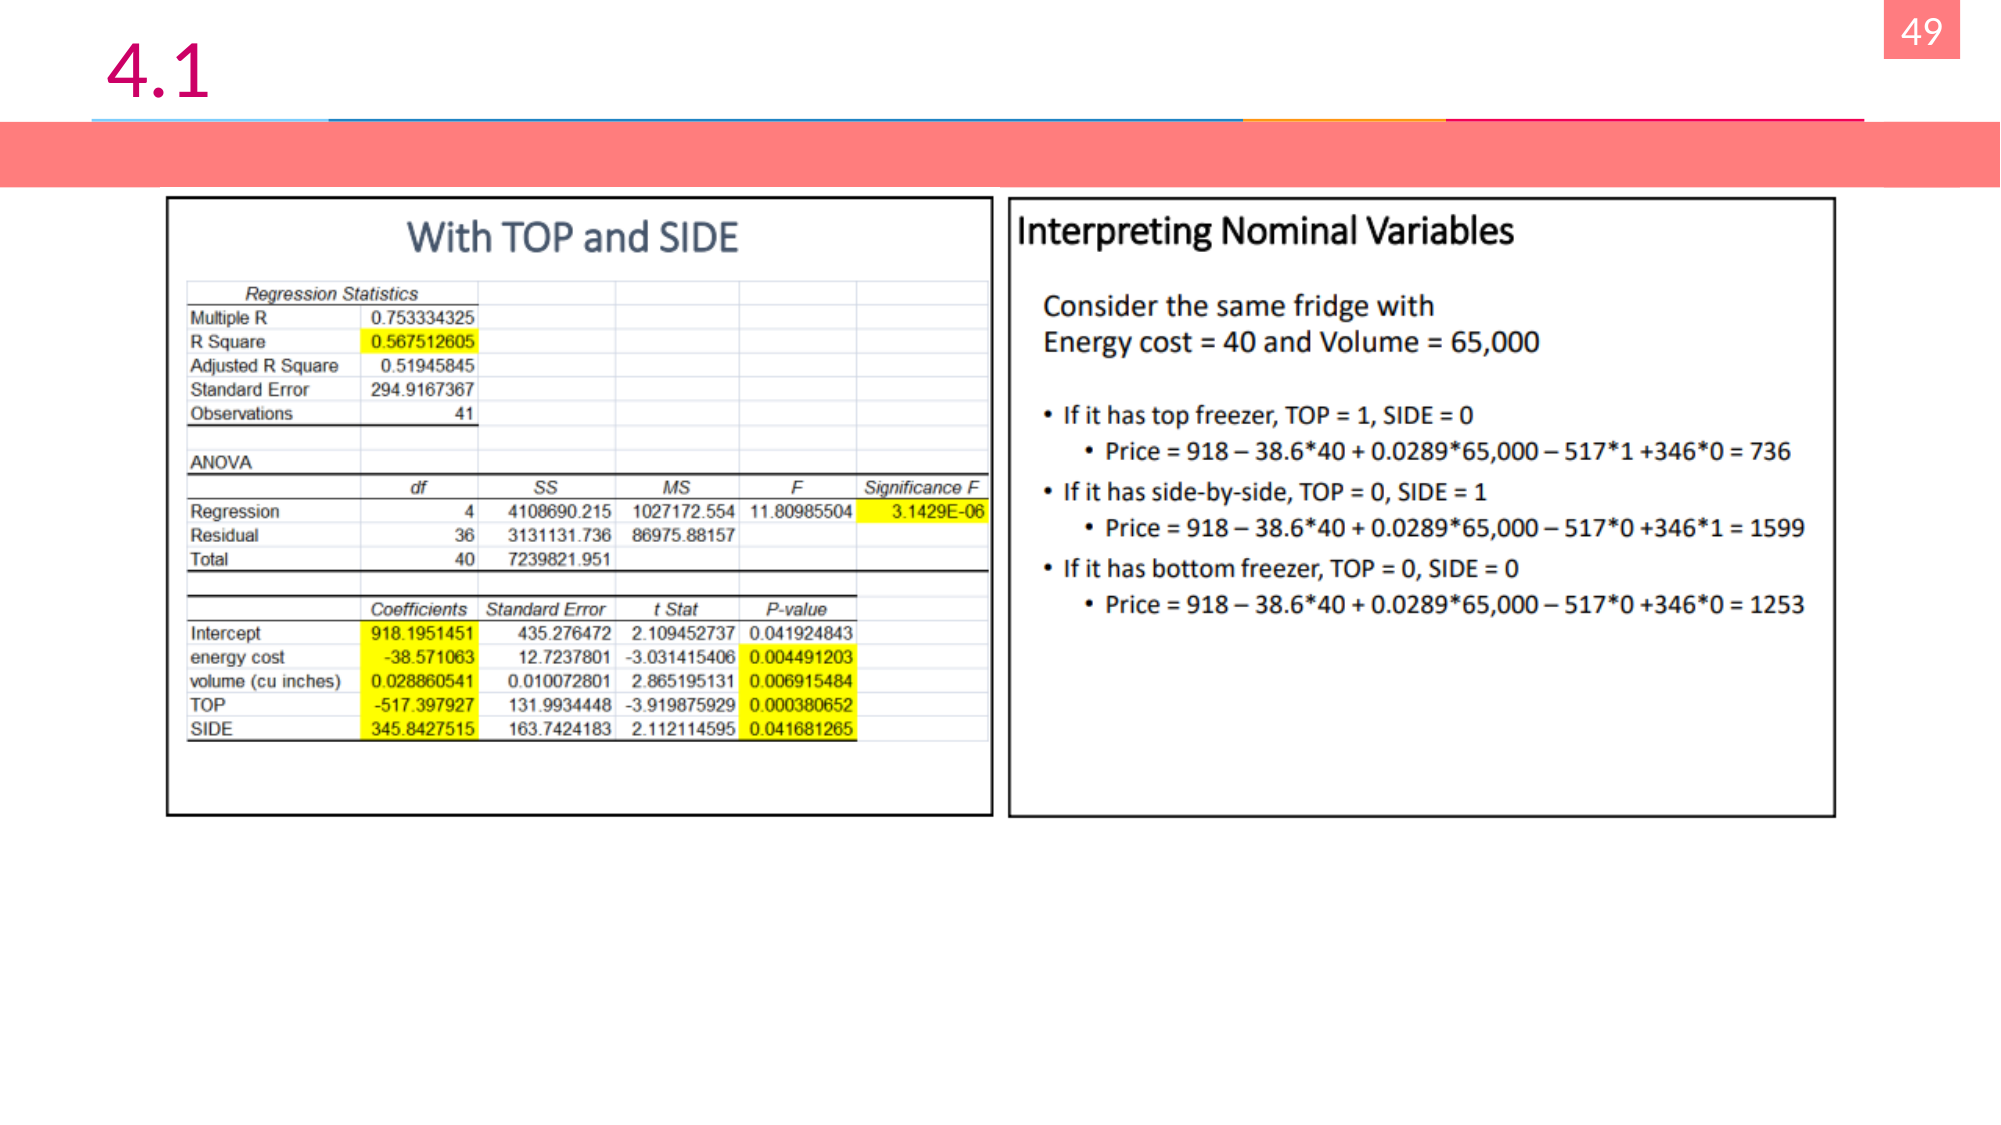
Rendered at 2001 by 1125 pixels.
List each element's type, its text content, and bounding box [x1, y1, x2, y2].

text_box [0, 121, 2000, 188]
text_box 4.1 [91, 6, 1865, 118]
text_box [91, 118, 1865, 122]
picture [160, 187, 1852, 828]
slide_number 49 [1883, 0, 1961, 59]
